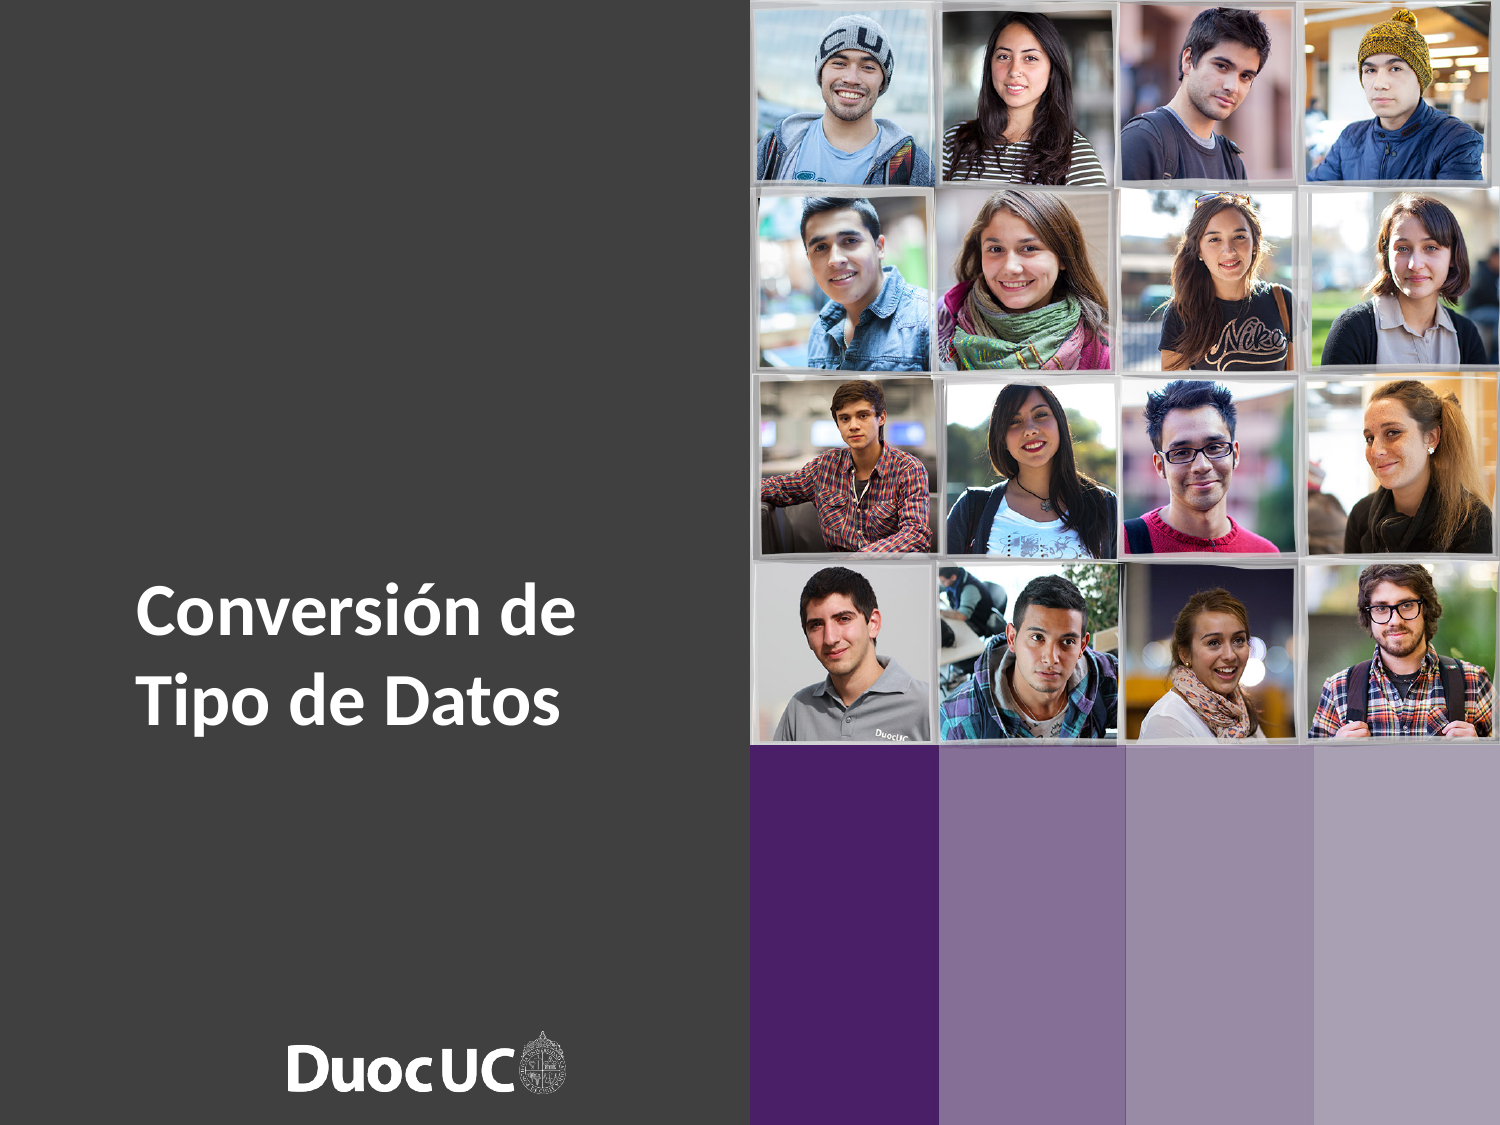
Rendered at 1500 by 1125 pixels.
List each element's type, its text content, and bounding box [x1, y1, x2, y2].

picture [750, 0, 1500, 1125]
text_box Conversión de Tipo de Datos [104, 552, 610, 748]
picture [288, 1031, 566, 1094]
